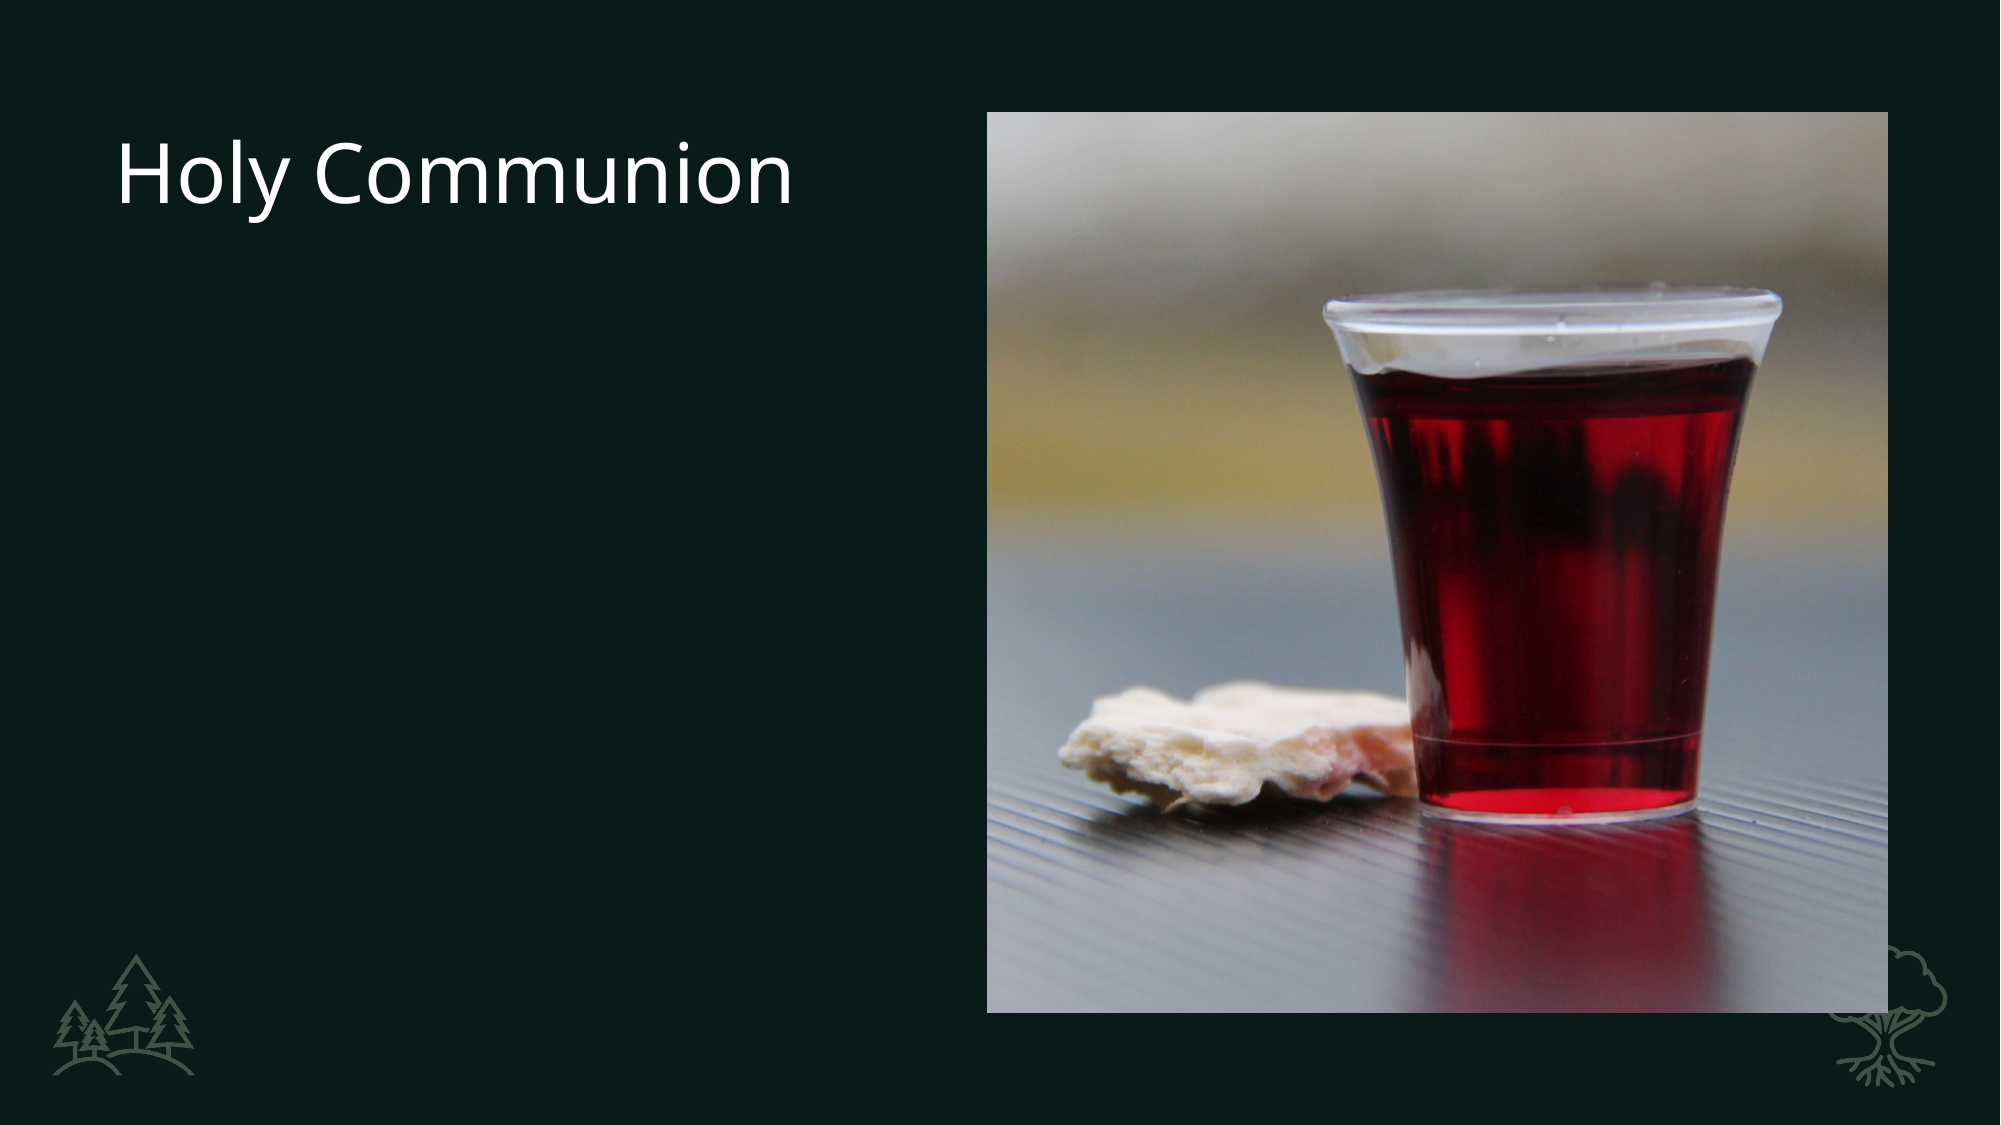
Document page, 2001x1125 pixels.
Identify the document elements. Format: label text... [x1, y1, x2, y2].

text_box Holy Communion [99, 112, 900, 228]
picture [48, 941, 199, 1092]
picture [987, 112, 1961, 1092]
